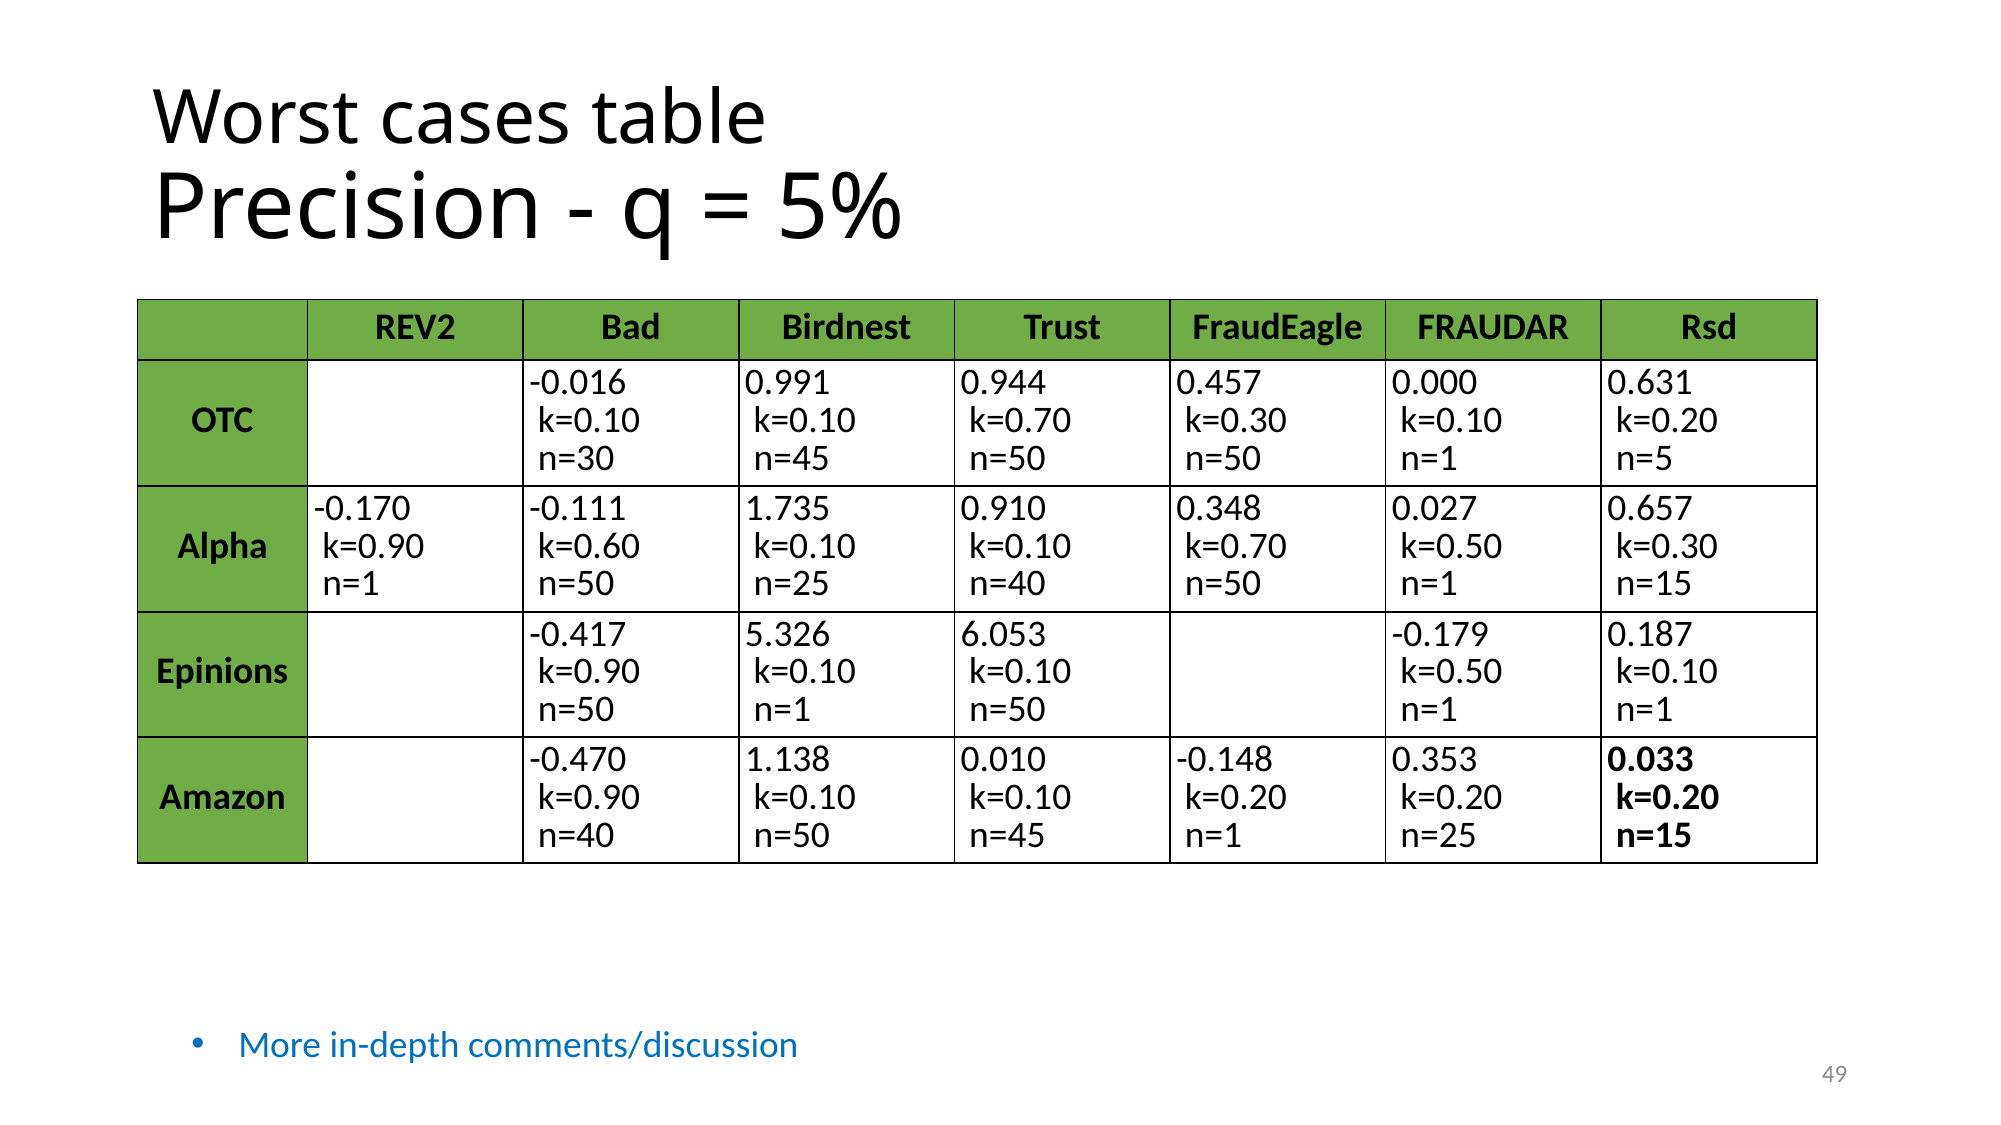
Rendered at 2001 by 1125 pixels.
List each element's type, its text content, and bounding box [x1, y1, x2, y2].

table_cell 0.033 k=0.20 n=15 [1602, 738, 1816, 862]
table_cell Epinions [138, 613, 307, 736]
table_cell 0.944 k=0.70 n=50 [955, 361, 1169, 485]
table_header [138, 300, 307, 359]
table_cell Alpha [138, 487, 307, 611]
table_cell -0.179 k=0.50 n=1 [1386, 613, 1600, 736]
table_cell -0.016 k=0.10 n=30 [524, 361, 738, 485]
title Worst cases table Precision - q = 5% [137, 59, 1863, 278]
table_header FraudEagle [1171, 300, 1385, 359]
table_cell 0.353 k=0.20 n=25 [1386, 738, 1600, 862]
table_cell 0.631 k=0.20 n=5 [1602, 361, 1816, 485]
table_cell -0.148 k=0.20 n=1 [1171, 738, 1385, 862]
table_header Birdnest [740, 300, 954, 359]
table_cell 1.735 k=0.10 n=25 [740, 487, 954, 611]
table_header FRAUDAR [1386, 300, 1600, 359]
text_box More in-depth comments/discussion [176, 1012, 815, 1073]
table_cell 0.000 k=0.10 n=1 [1386, 361, 1600, 485]
table_cell -0.417 k=0.90 n=50 [524, 613, 738, 736]
table_header Trust [955, 300, 1169, 359]
table_cell [1171, 613, 1385, 736]
table_cell -0.111 k=0.60 n=50 [524, 487, 738, 611]
table_cell 0.457 k=0.30 n=50 [1171, 361, 1385, 485]
table_cell [308, 738, 522, 862]
table_cell 0.991 k=0.10 n=45 [740, 361, 954, 485]
table_cell -0.470 k=0.90 n=40 [524, 738, 738, 862]
table_cell 0.187 k=0.10 n=1 [1602, 613, 1816, 736]
table_cell [308, 361, 522, 485]
slide_number 49 [1412, 1042, 1863, 1103]
table_header REV2 [308, 300, 522, 359]
table_cell 1.138 k=0.10 n=50 [740, 738, 954, 862]
table_cell 0.010 k=0.10 n=45 [955, 738, 1169, 862]
table_header Rsd [1602, 300, 1816, 359]
table_cell [308, 613, 522, 736]
table_cell 6.053 k=0.10 n=50 [955, 613, 1169, 736]
table_cell 5.326 k=0.10 n=1 [740, 613, 954, 736]
table_cell 0.910 k=0.10 n=40 [955, 487, 1169, 611]
table_cell OTC [138, 361, 307, 485]
table_cell 0.348 k=0.70 n=50 [1171, 487, 1385, 611]
table_cell Amazon [138, 738, 307, 862]
table_cell 0.657 k=0.30 n=15 [1602, 487, 1816, 611]
table_cell 0.027 k=0.50 n=1 [1386, 487, 1600, 611]
table_cell -0.170 k=0.90 n=1 [308, 487, 522, 611]
table_header Bad [524, 300, 738, 359]
